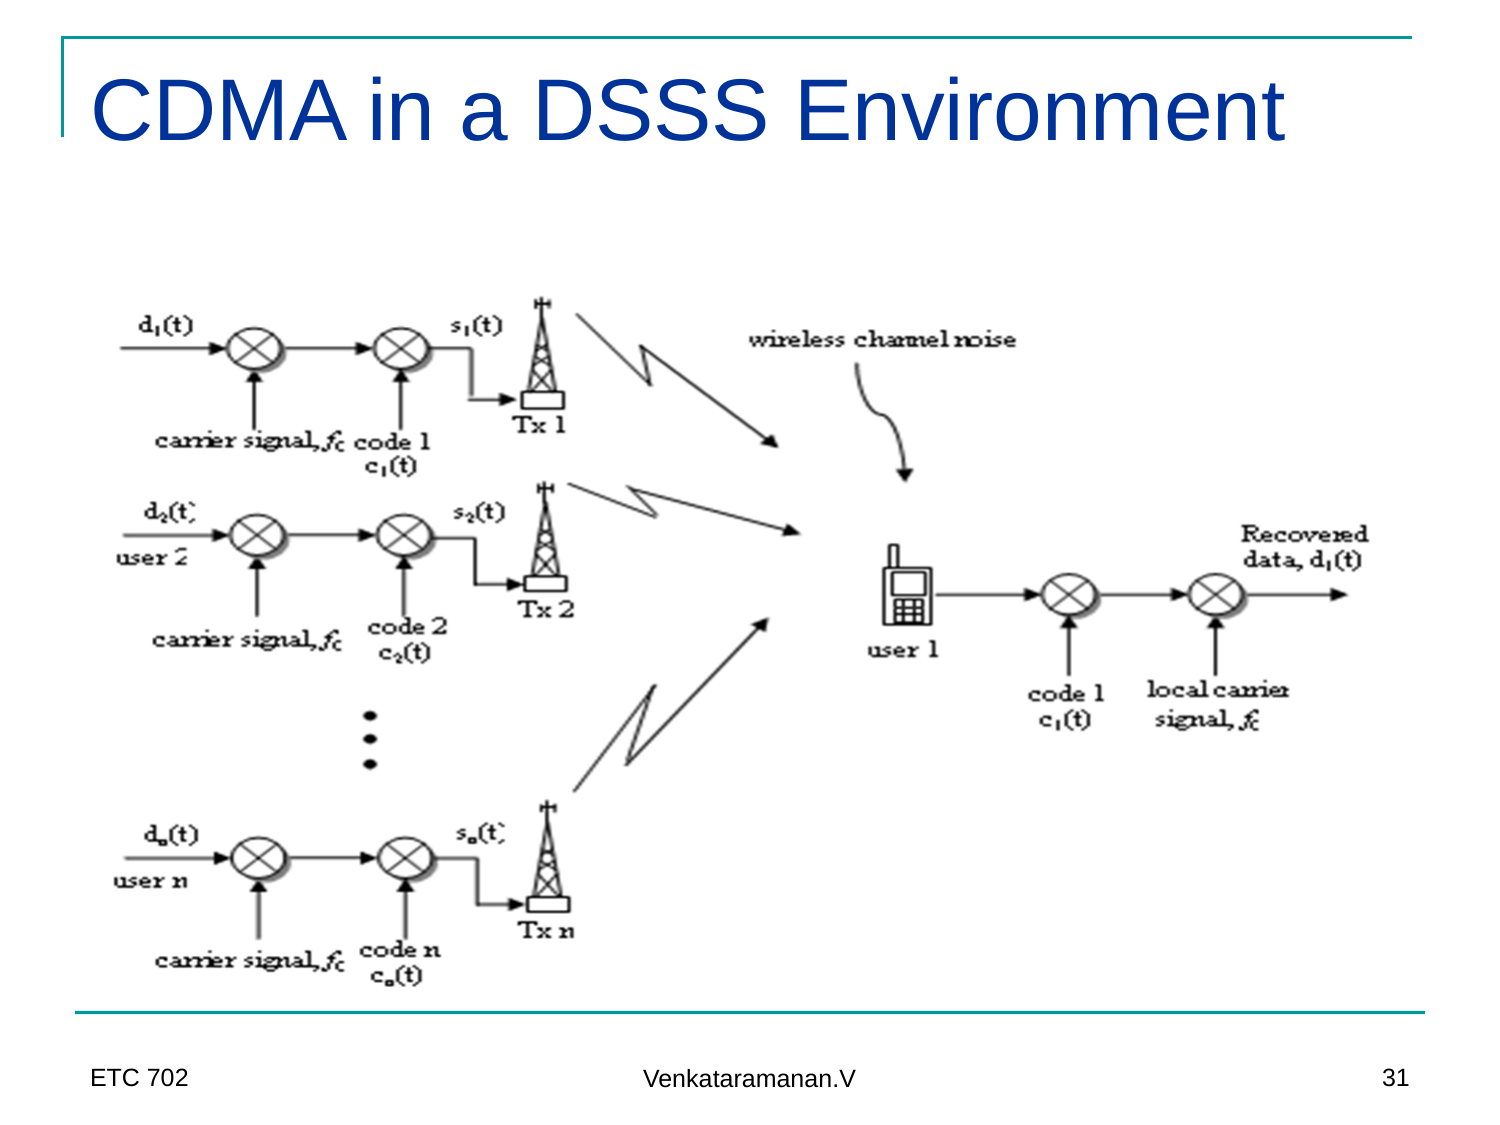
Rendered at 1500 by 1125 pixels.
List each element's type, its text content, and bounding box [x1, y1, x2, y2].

slide_number 31 [1074, 1024, 1425, 1100]
title CDMA in a DSSS Environment [75, 45, 1425, 233]
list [87, 265, 1413, 1003]
slide_number ETC 702 [75, 1024, 425, 1100]
footer Venkataramanan.V [512, 1025, 988, 1100]
